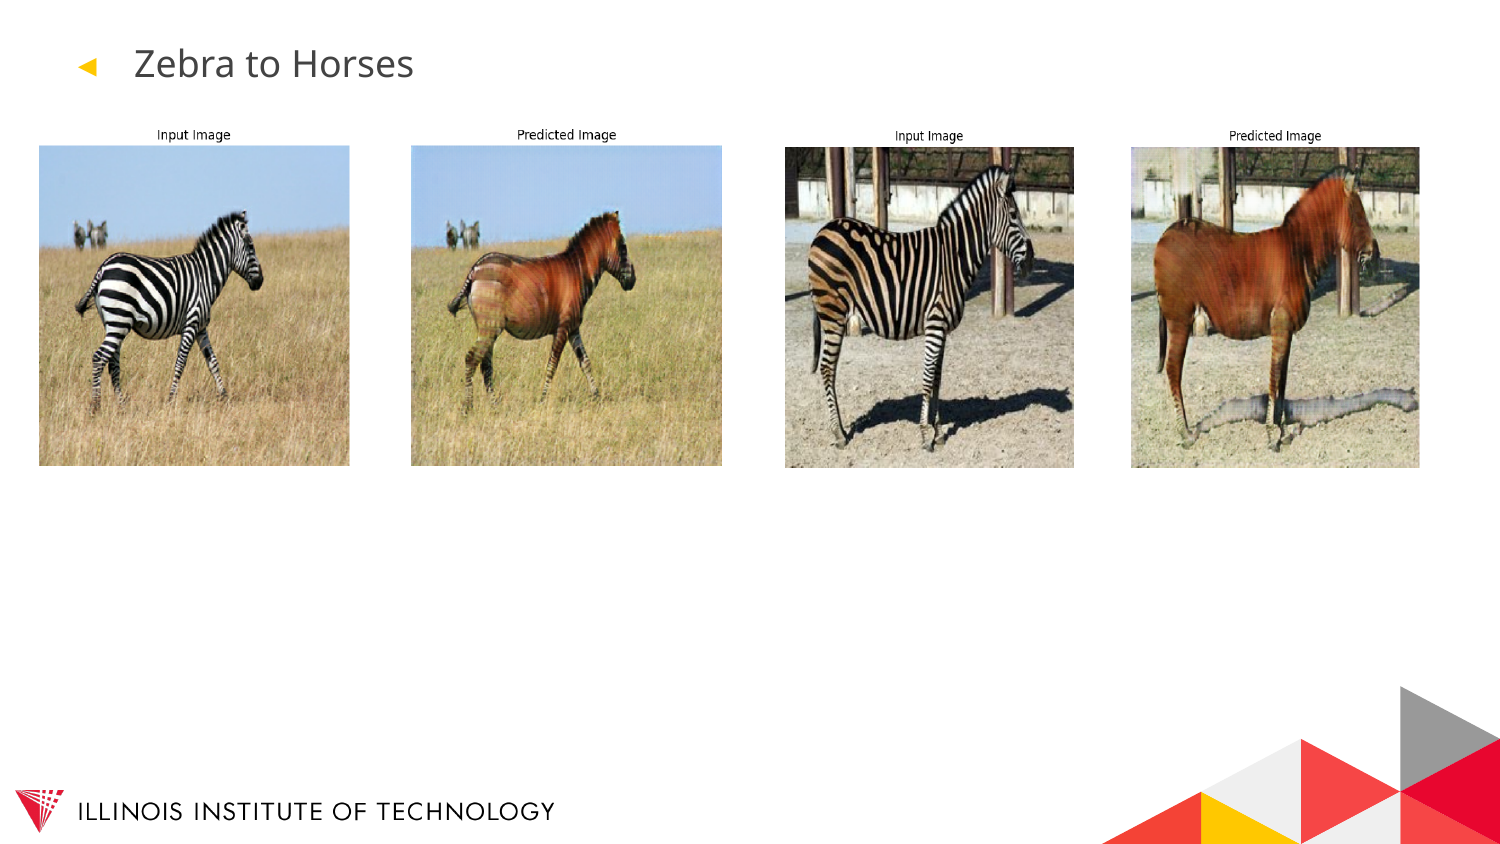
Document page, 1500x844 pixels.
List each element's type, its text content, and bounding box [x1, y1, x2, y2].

picture [15, 790, 554, 833]
picture [30, 120, 729, 474]
picture [778, 122, 1427, 475]
list Zebra to Horses [44, 25, 1426, 741]
